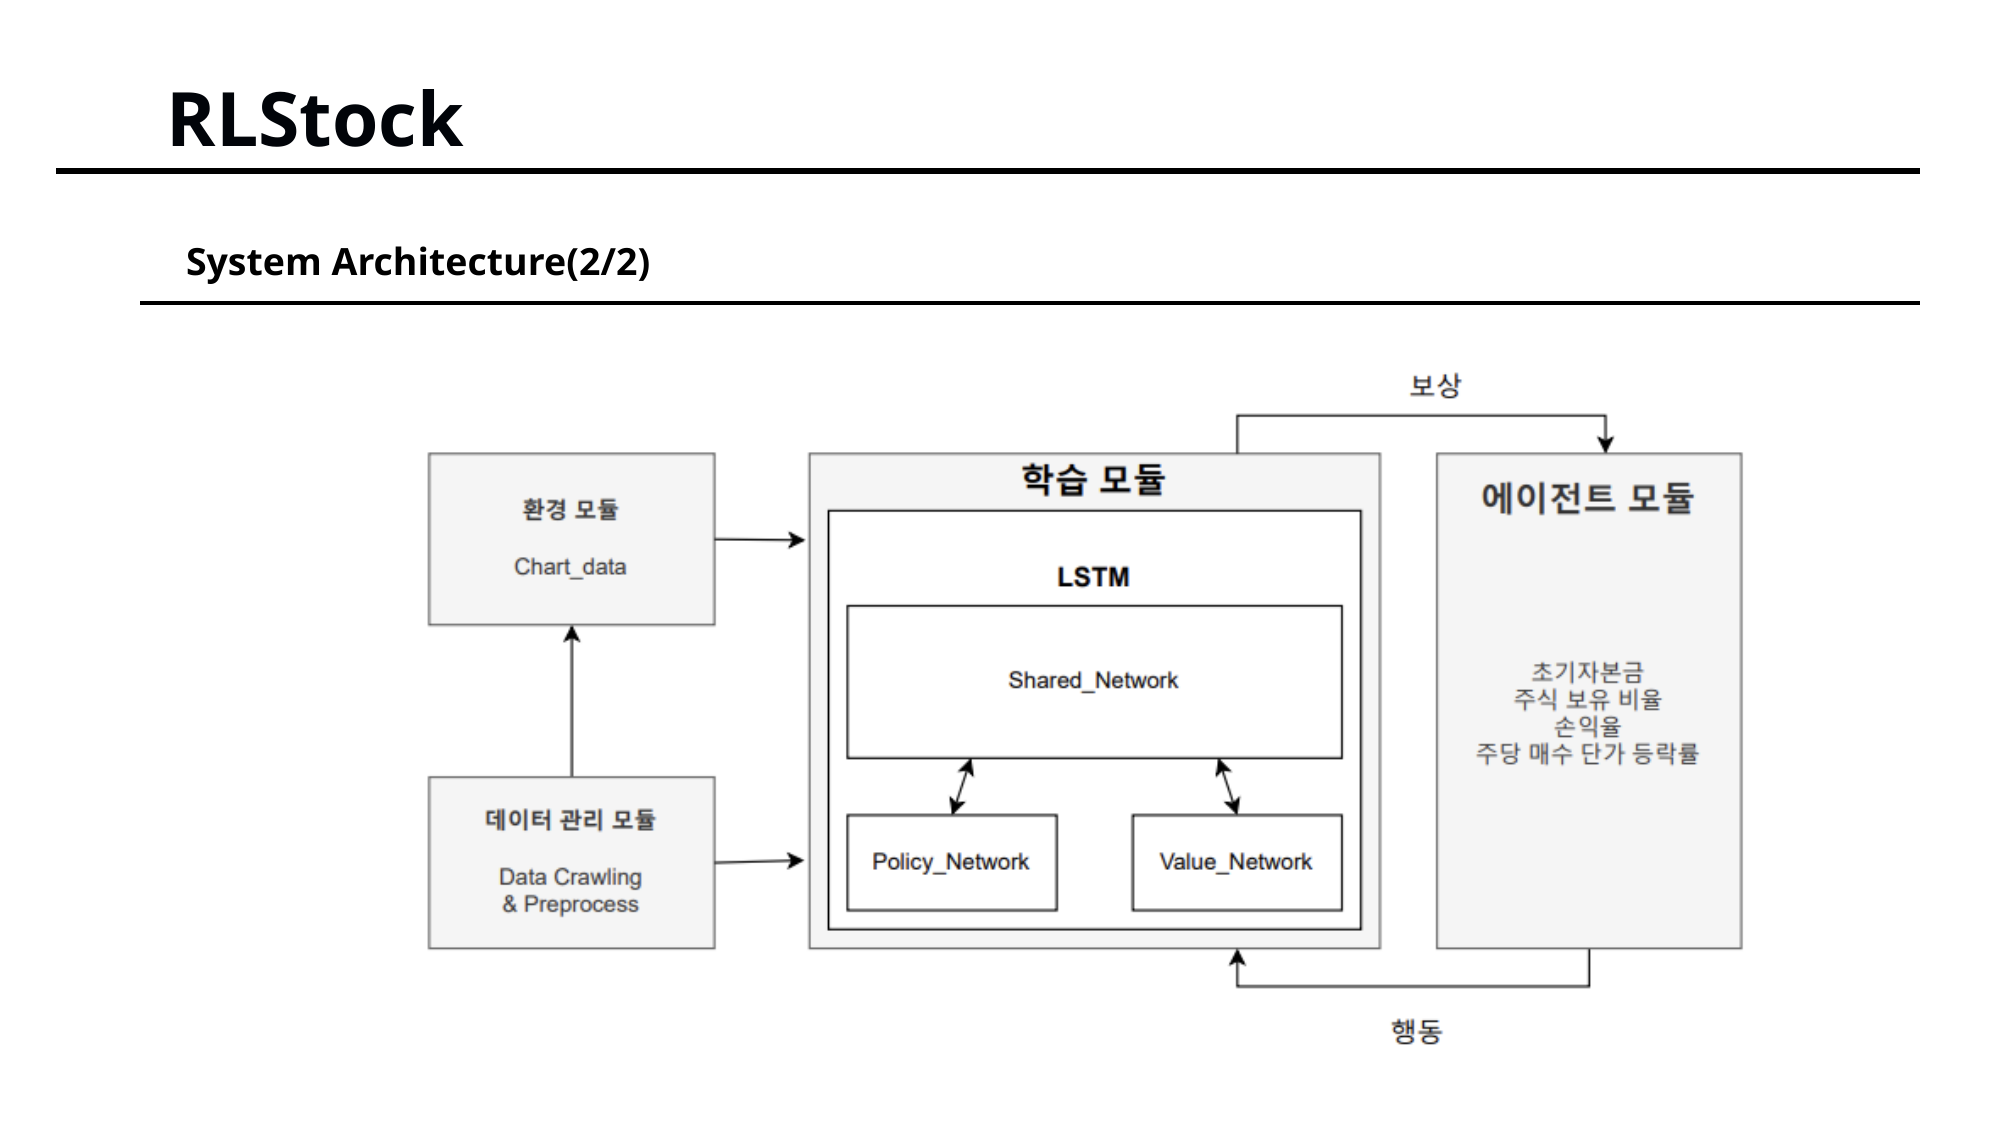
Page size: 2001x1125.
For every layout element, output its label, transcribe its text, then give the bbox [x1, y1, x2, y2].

text_box RLStock [151, 63, 479, 169]
text_box System Architecture(2/2) [171, 230, 666, 291]
picture [384, 350, 1778, 1075]
